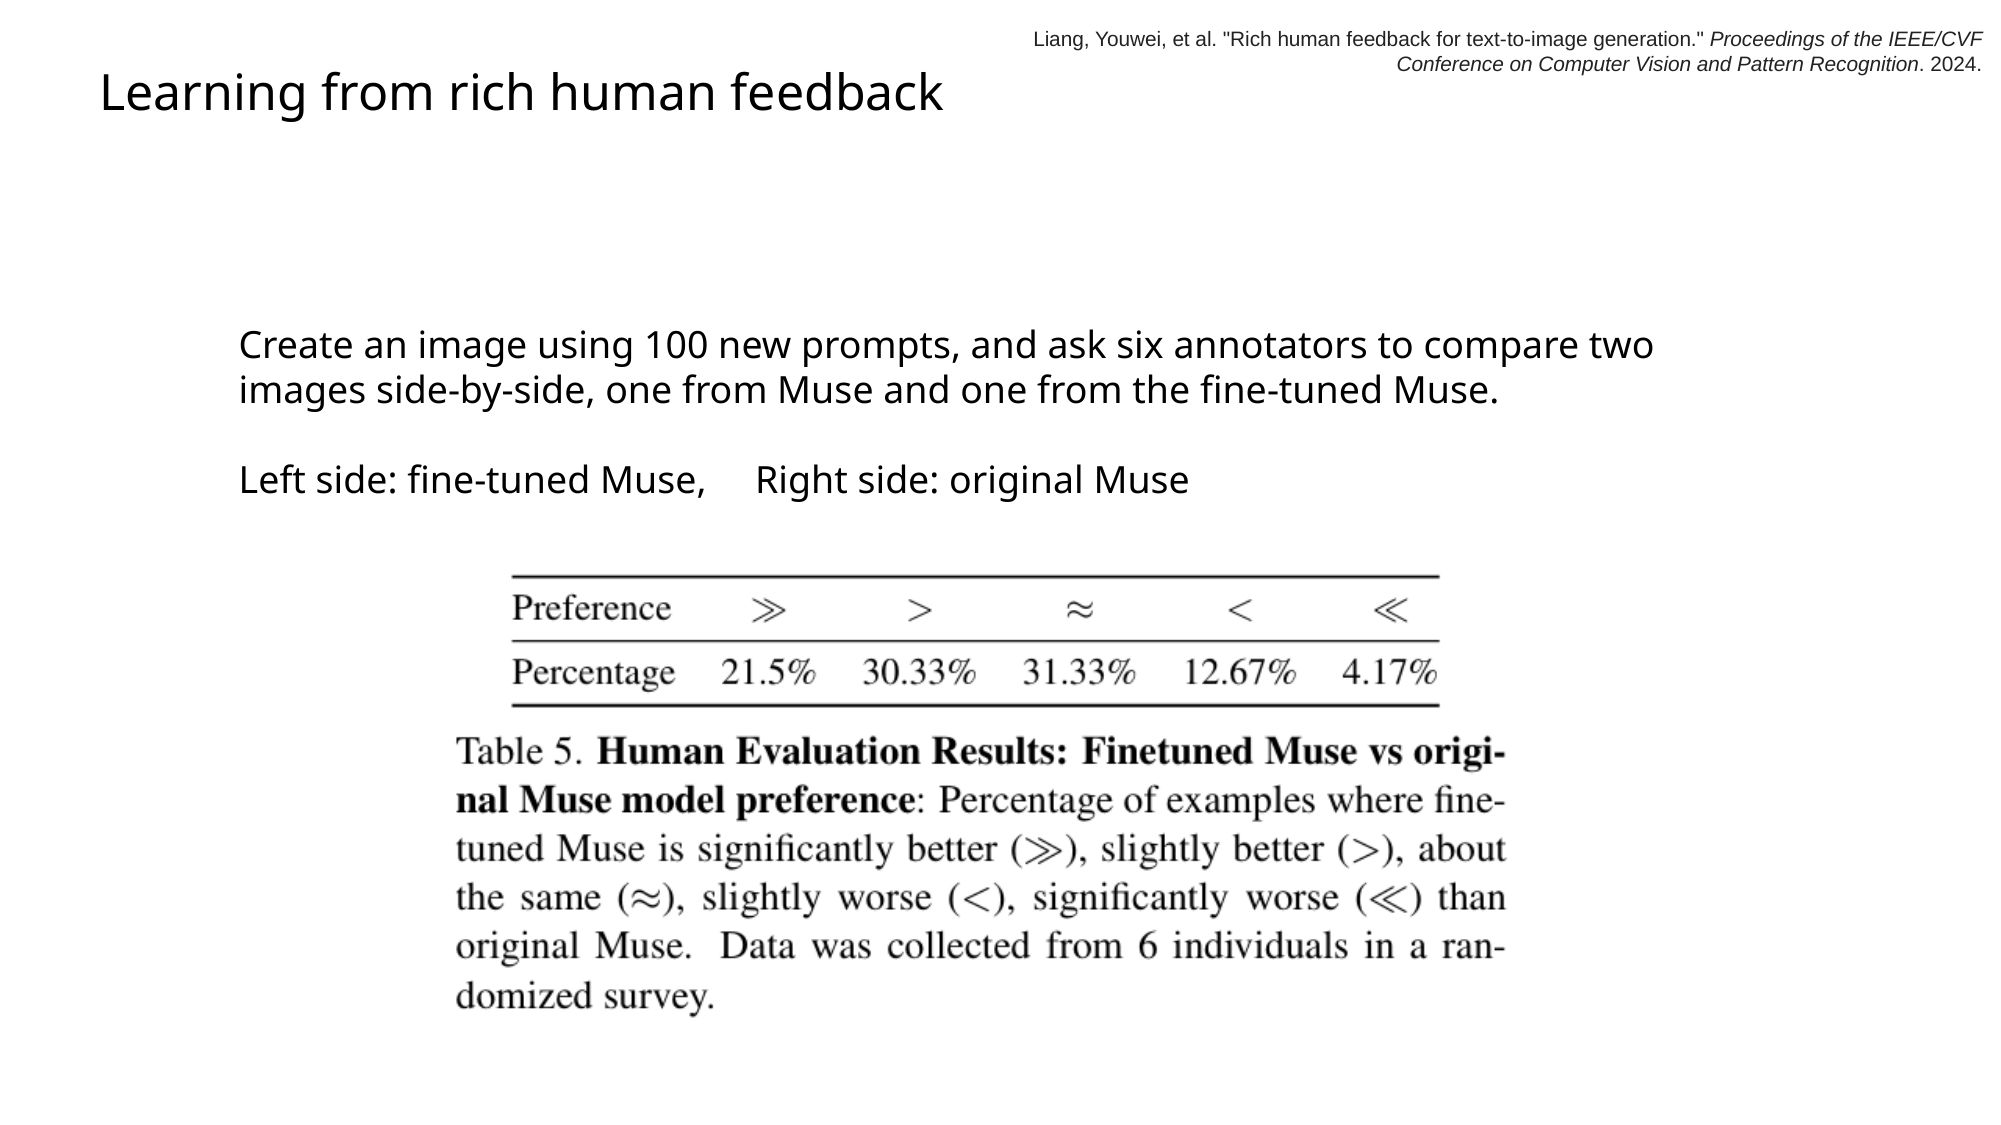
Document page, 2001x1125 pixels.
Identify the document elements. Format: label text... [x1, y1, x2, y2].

picture [438, 562, 1523, 1021]
text_box Create an image using 100 new prompts, and ask six annotators to compare two images side-by-side, one from Muse and one from the fine-tuned Muse. Left side: fine-tuned Muse, Right side: original Muse [223, 313, 1777, 509]
text_box Liang, Youwei, et al. "Rich human feedback for text-to-image generation." Proceedings of the IEEE/CVF Conference on Computer Vision and Pattern Recognition. 2024. [980, 18, 1997, 83]
text_box Learning from rich human feedback [84, 53, 981, 128]
